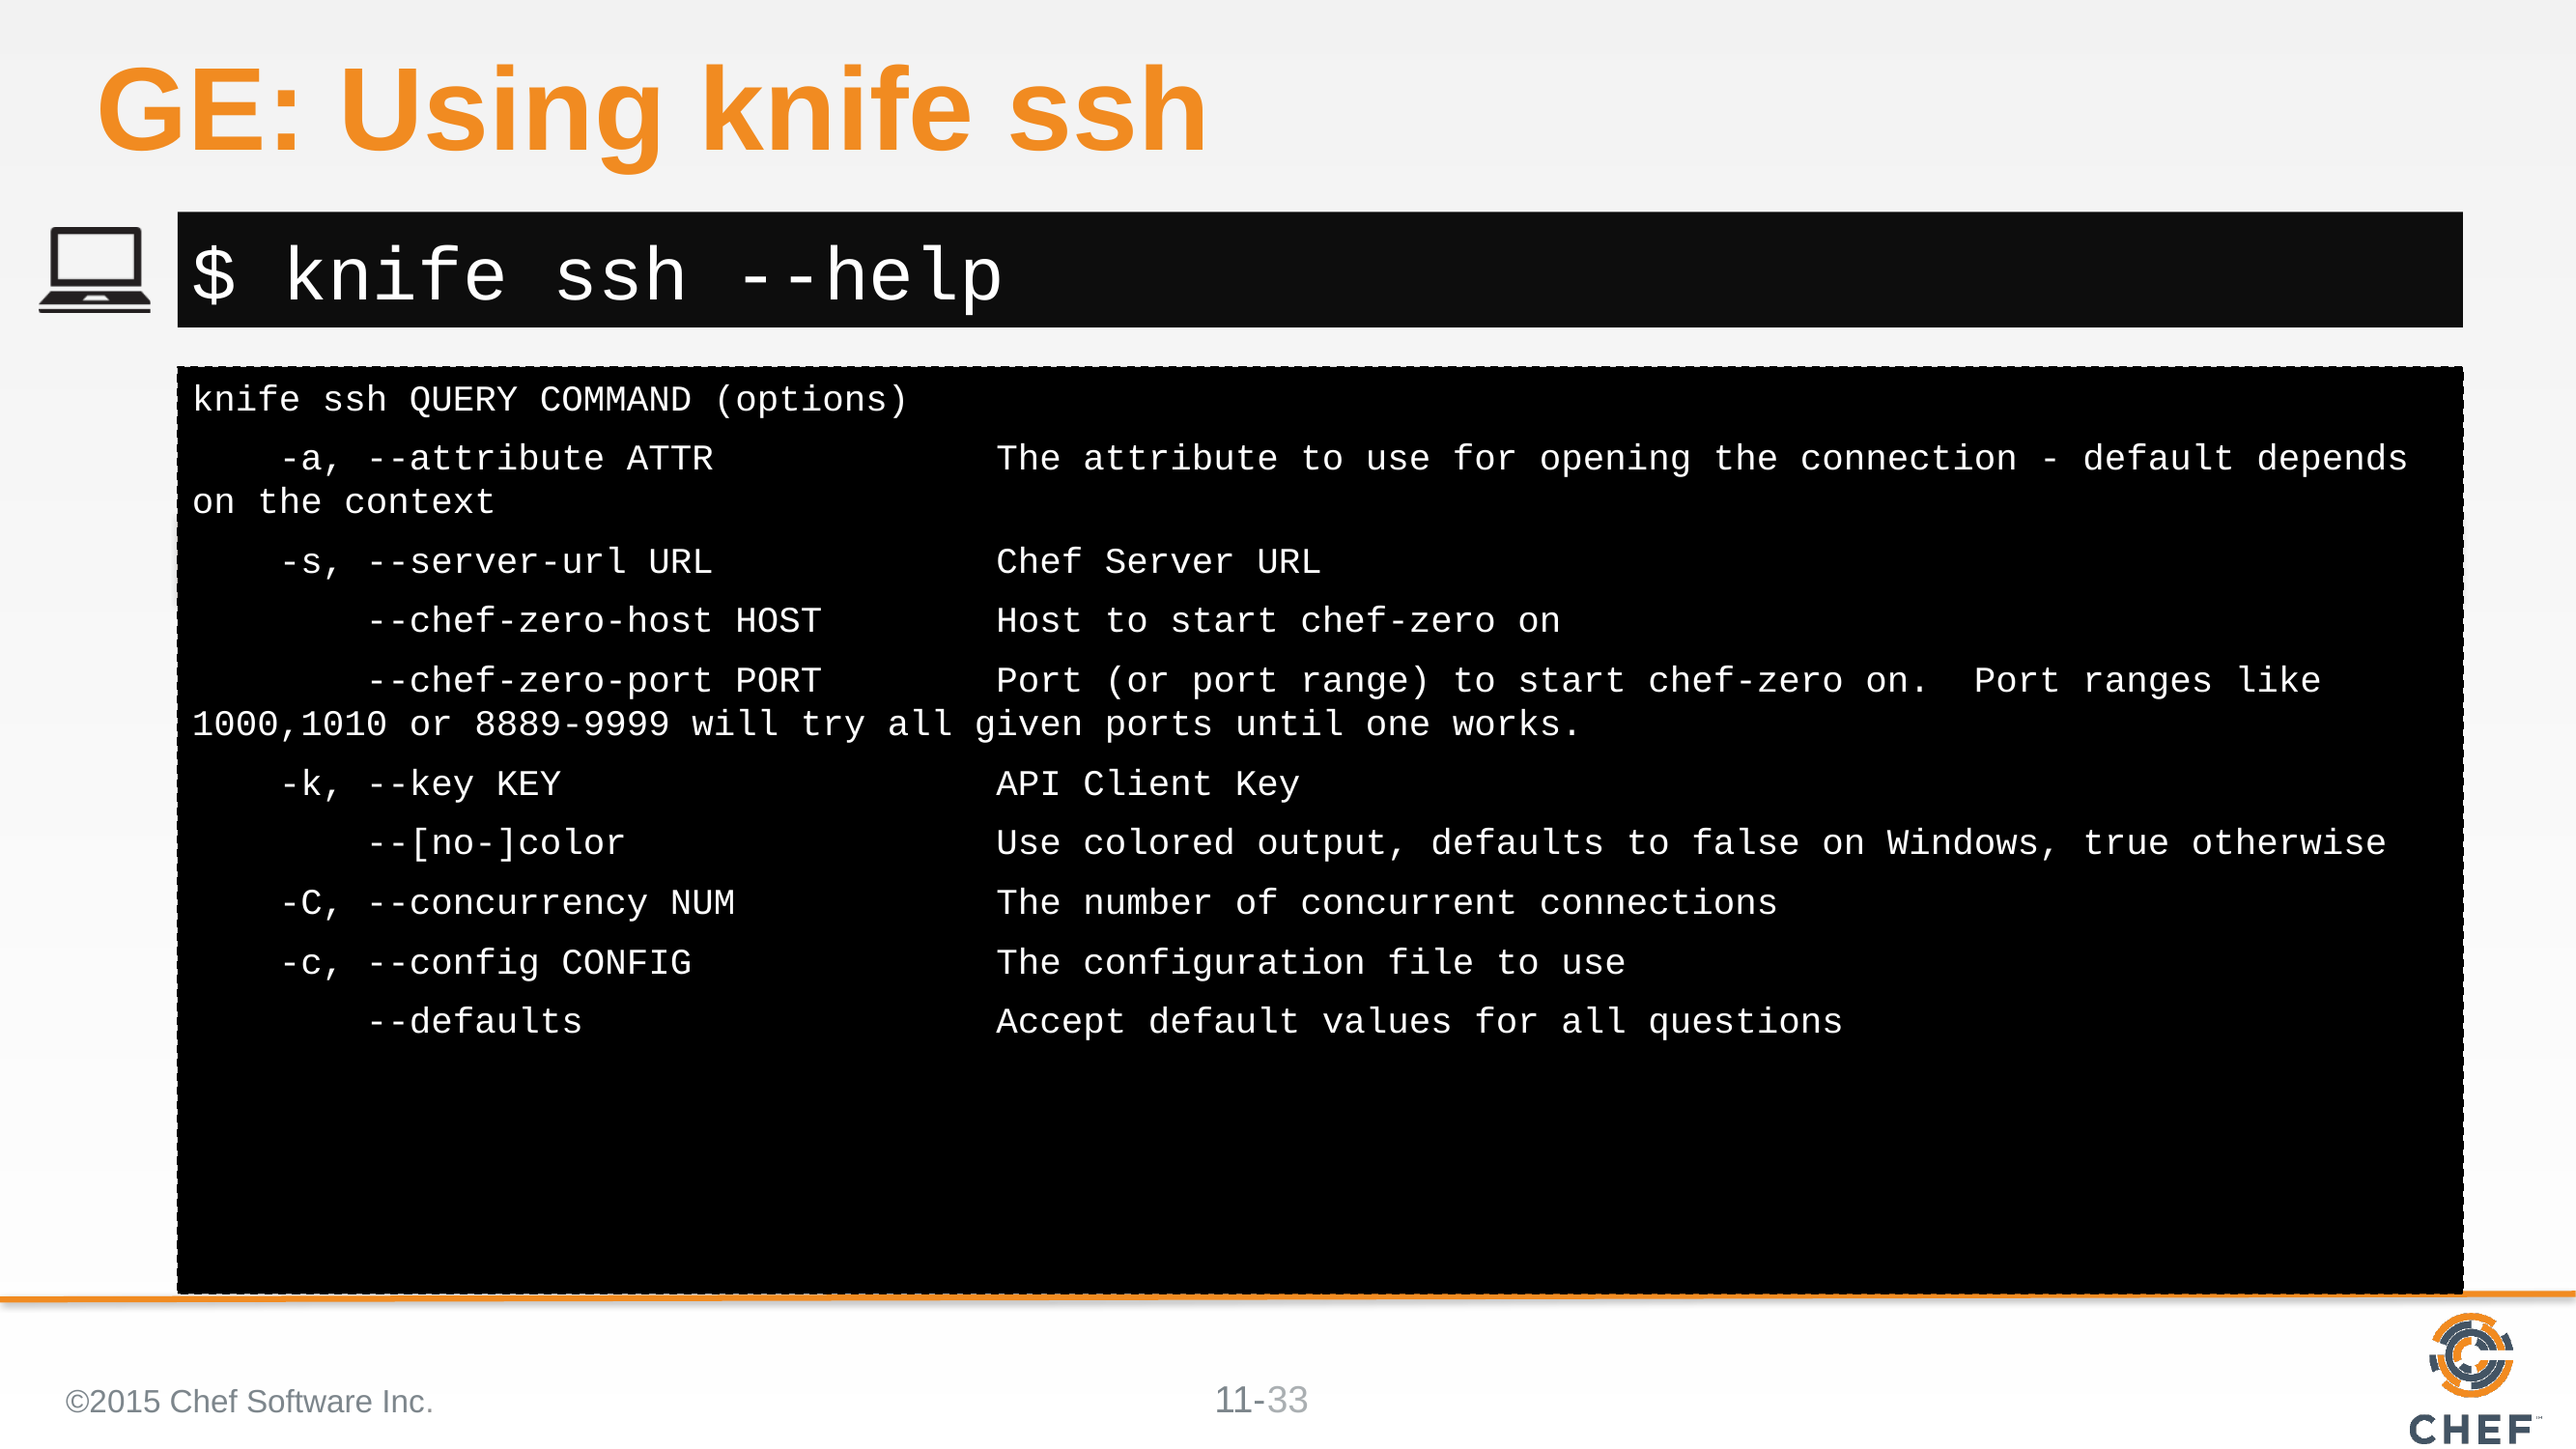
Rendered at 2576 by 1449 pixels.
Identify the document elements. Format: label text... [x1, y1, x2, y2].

title GE: Using knife ssh [96, 48, 2463, 180]
list knife ssh QUERY COMMAND (options) -a, --attribute ATTR The attribute to use for opening the connection - default depends on the context -s, --server-url URL Chef Server URL --chef-zero-host HOST Host to start chef-zero on --chef-zero-port PORT Port (or port range) to start chef-zero on. Port ranges like 1000,1010 or 8889-9999 will try all given ports until one works. -k, --key KEY API Client Key --[no-]color Use colored output, defaults to false on Windows, true otherwise -C, --concurrency NUM The number of concurrent connections -c, --config CONFIG The configuration file to use --defaults Accept default values for all questions [177, 366, 2464, 1294]
footer ©2015 Chef Software Inc. [51, 1359, 952, 1440]
slide_number 33 [998, 1359, 1578, 1437]
list $ knife ssh --help [177, 212, 2463, 327]
picture [2399, 1297, 2550, 1449]
